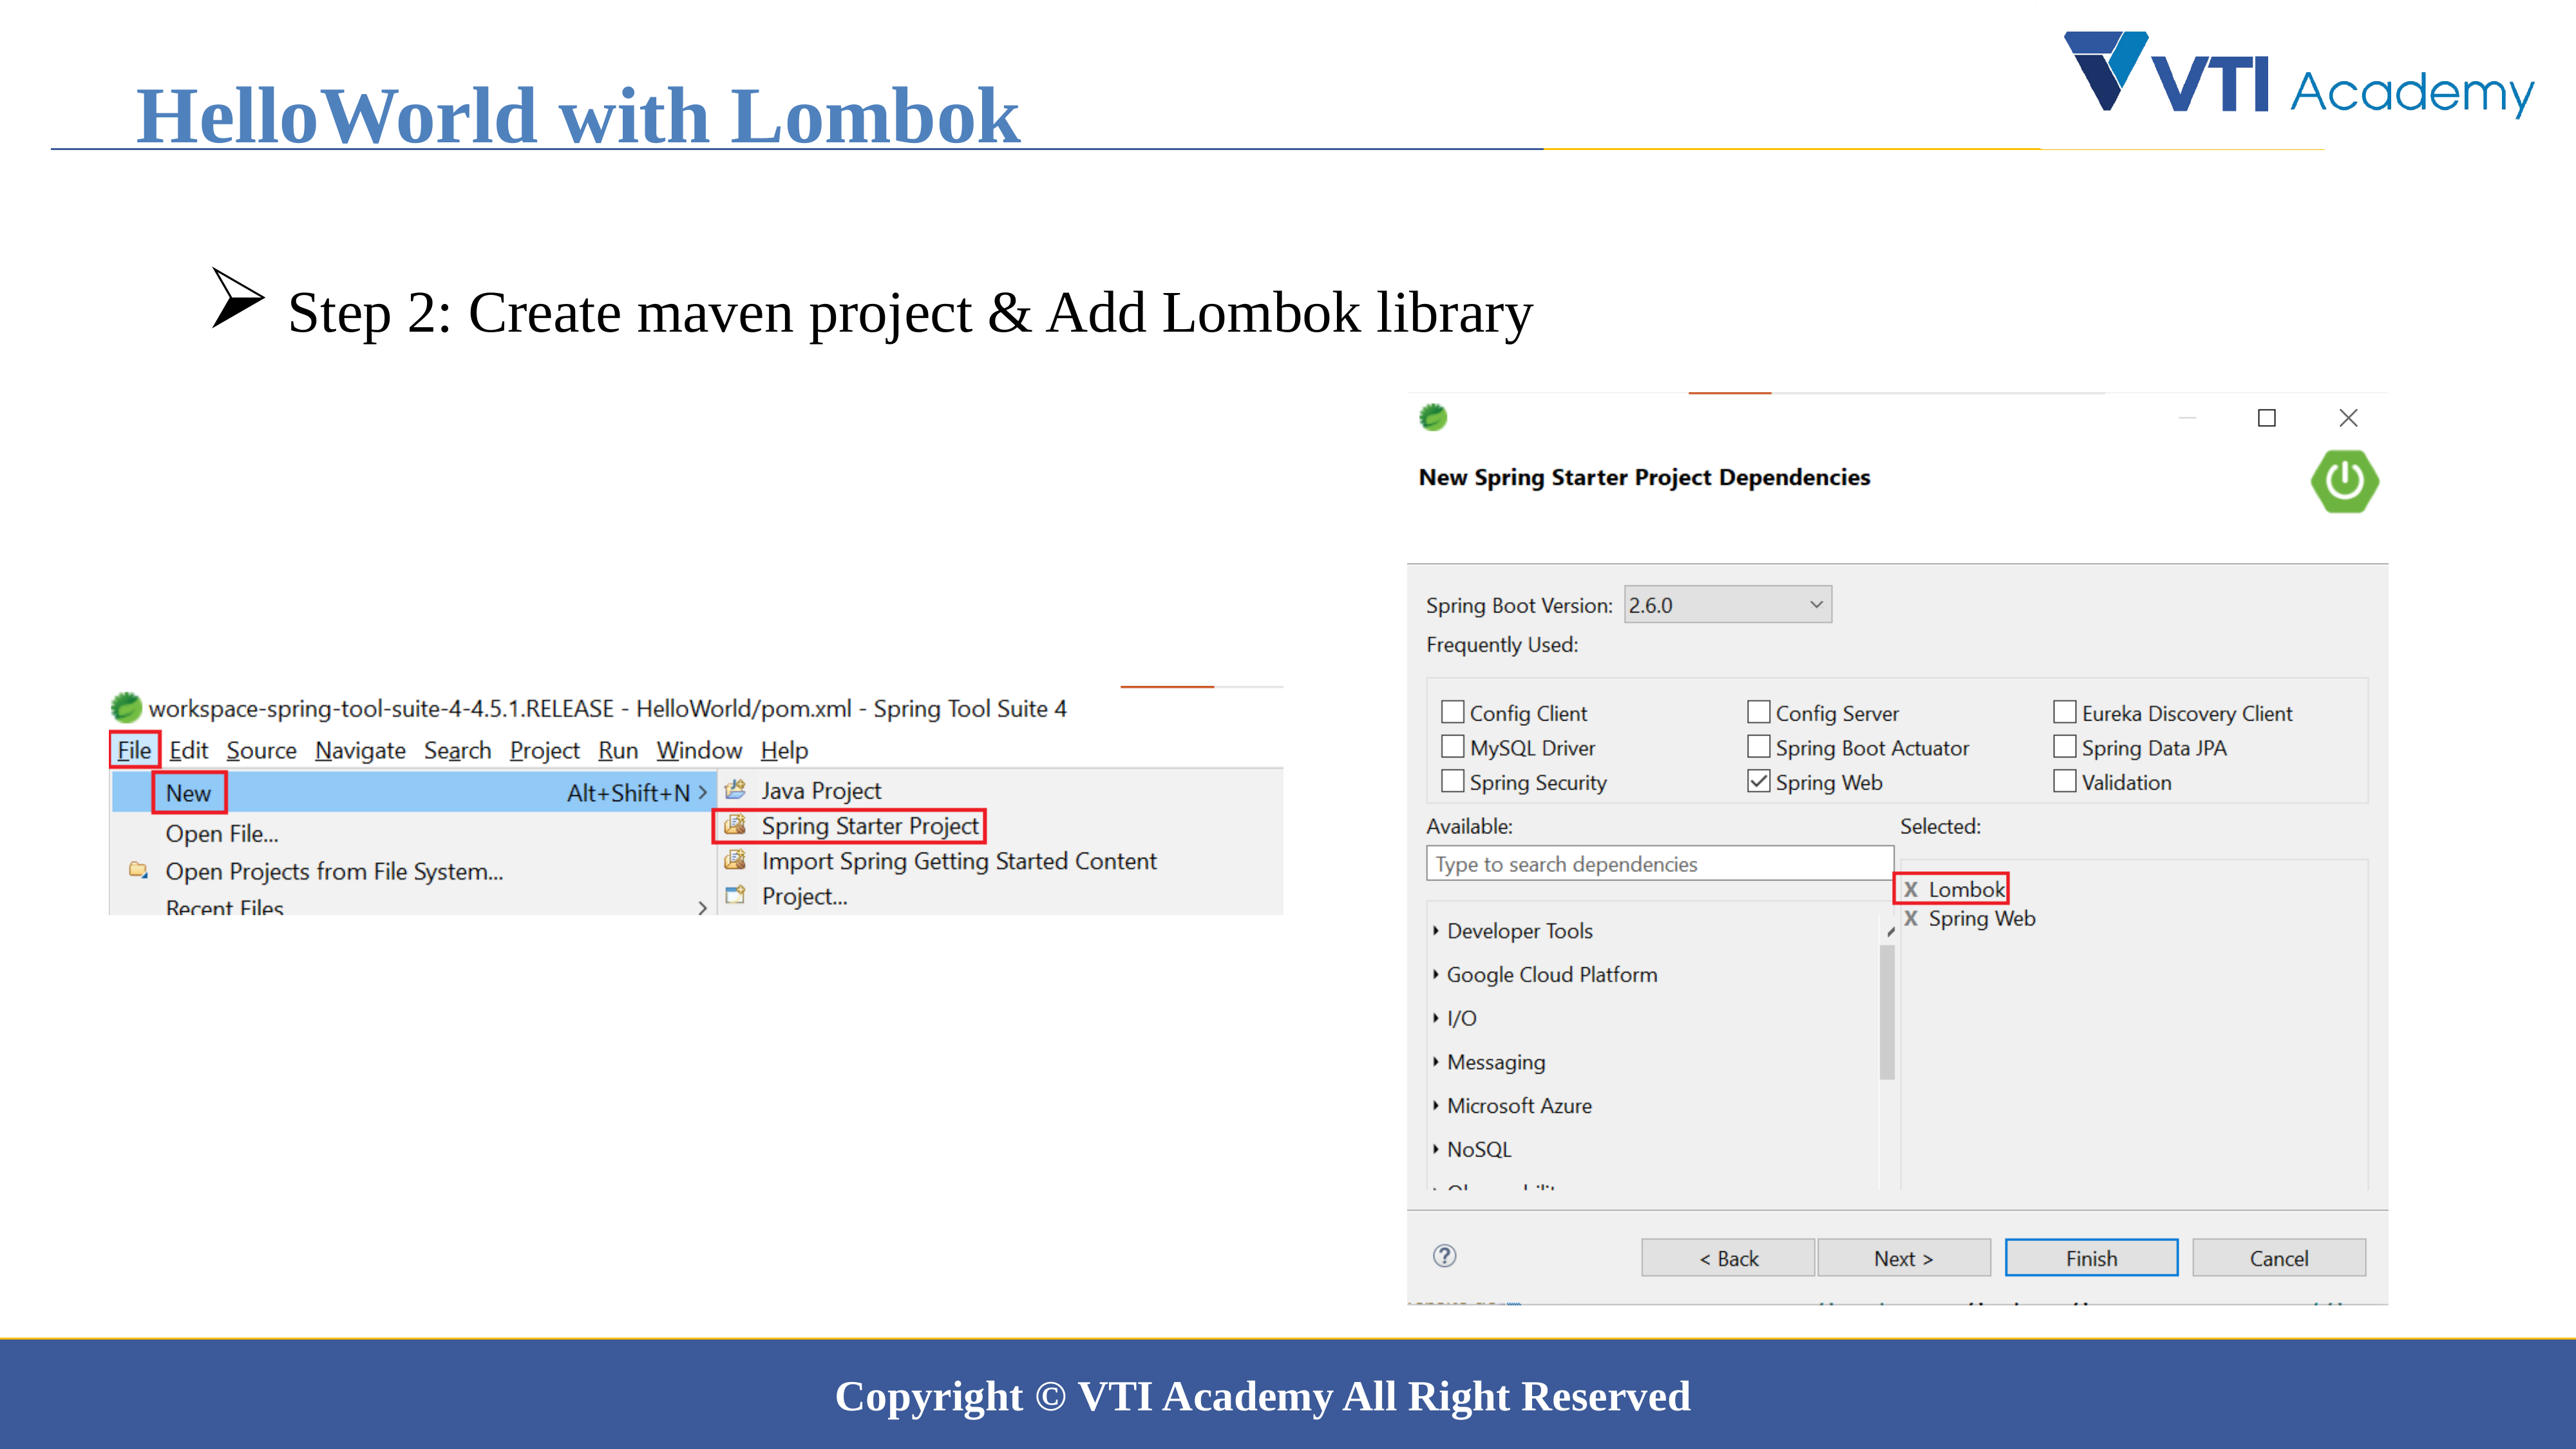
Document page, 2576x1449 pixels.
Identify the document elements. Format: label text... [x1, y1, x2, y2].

picture [2034, 0, 2576, 149]
text_box Step 2: Create maven project & Add Lombok library [195, 268, 1673, 374]
picture [1407, 392, 2389, 1306]
text_box HelloWorld with Lombok [126, 60, 1709, 161]
picture [109, 685, 1283, 915]
